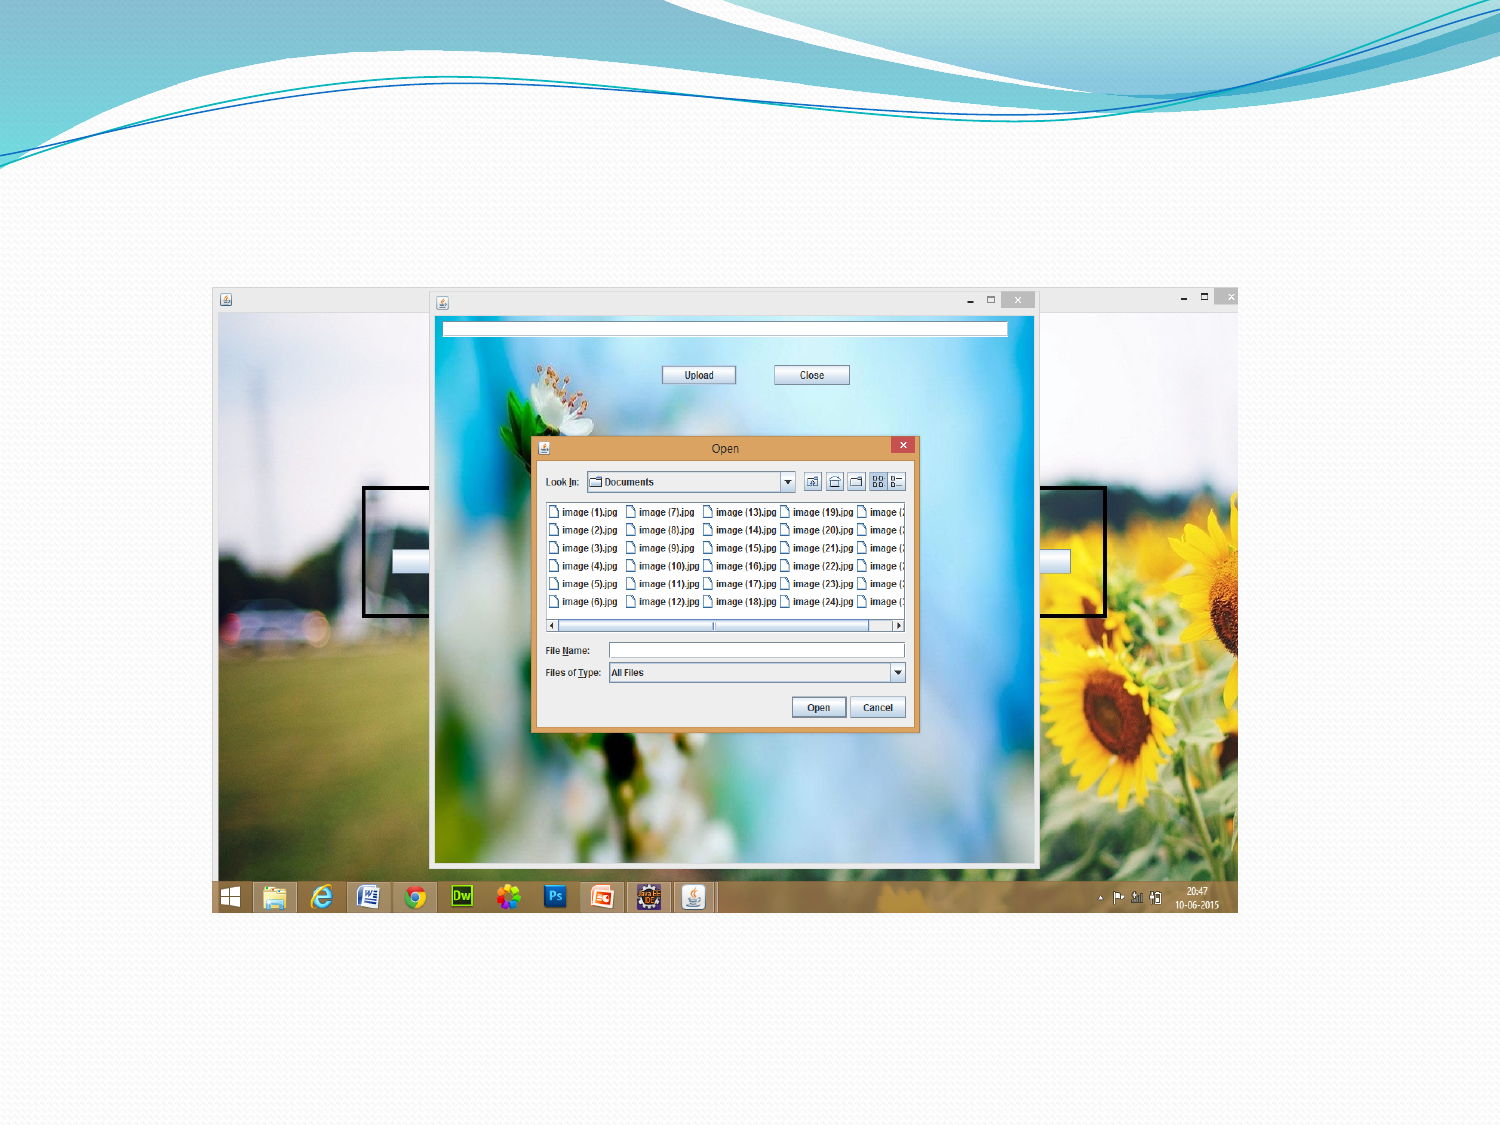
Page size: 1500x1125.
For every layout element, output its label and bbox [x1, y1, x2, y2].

picture [212, 287, 1238, 913]
